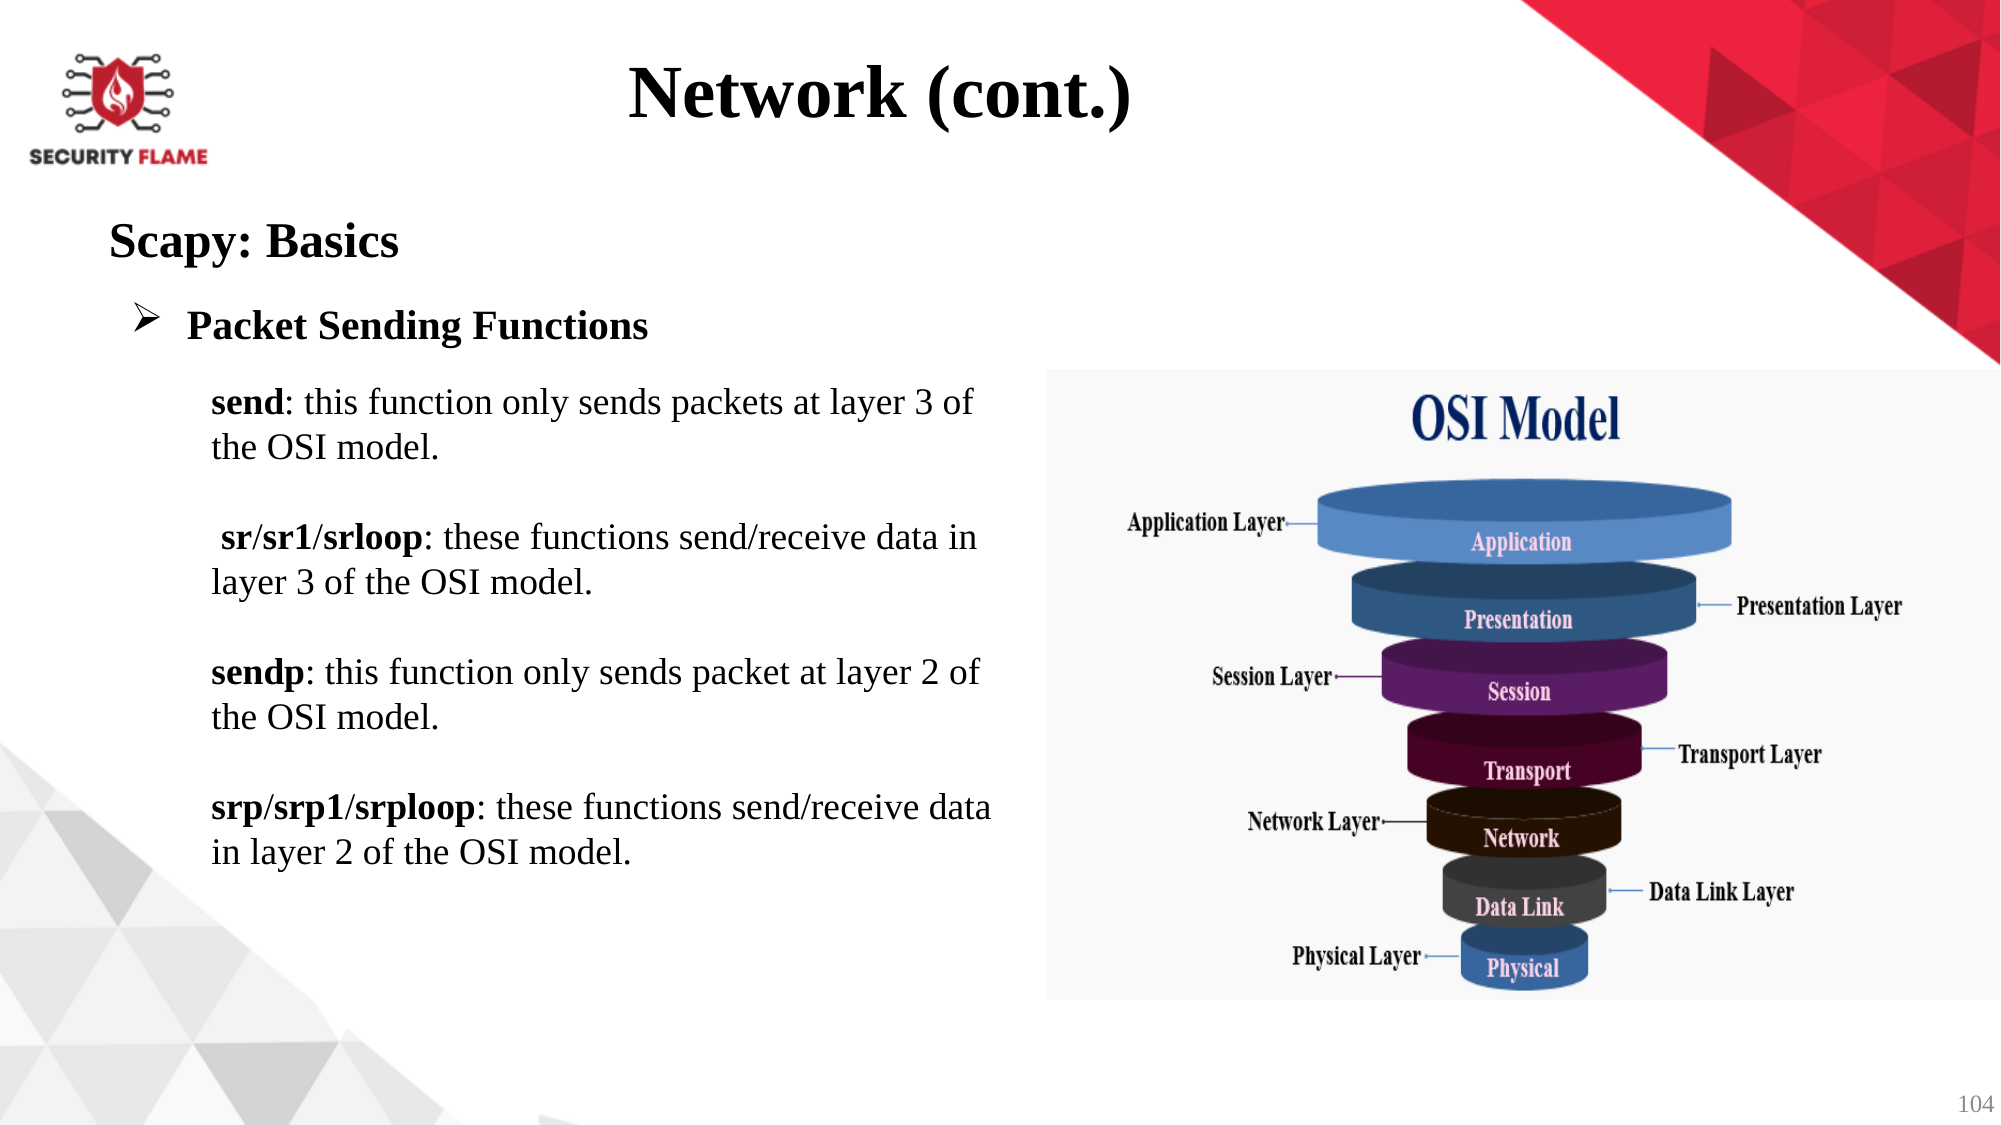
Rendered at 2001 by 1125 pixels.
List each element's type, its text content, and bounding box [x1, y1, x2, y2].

text_box Scapy: Basics [94, 199, 1796, 275]
slide_number 104 [1908, 1072, 2000, 1125]
text_box Packet Sending Functions [115, 290, 1817, 355]
text_box Network (cont.) [613, 35, 1185, 140]
picture [0, 0, 2001, 1125]
text_box send: this function only sends packets at layer 3 of the OSI model. sr/sr1/srloop: these functions send/receive data in layer 3 of the OSI model. sendp: this function only sends packet at layer 2 of the OSI model. srp/srp1/srploop: these functions send/receive data in layer 2 of the OSI model. [196, 369, 1015, 880]
